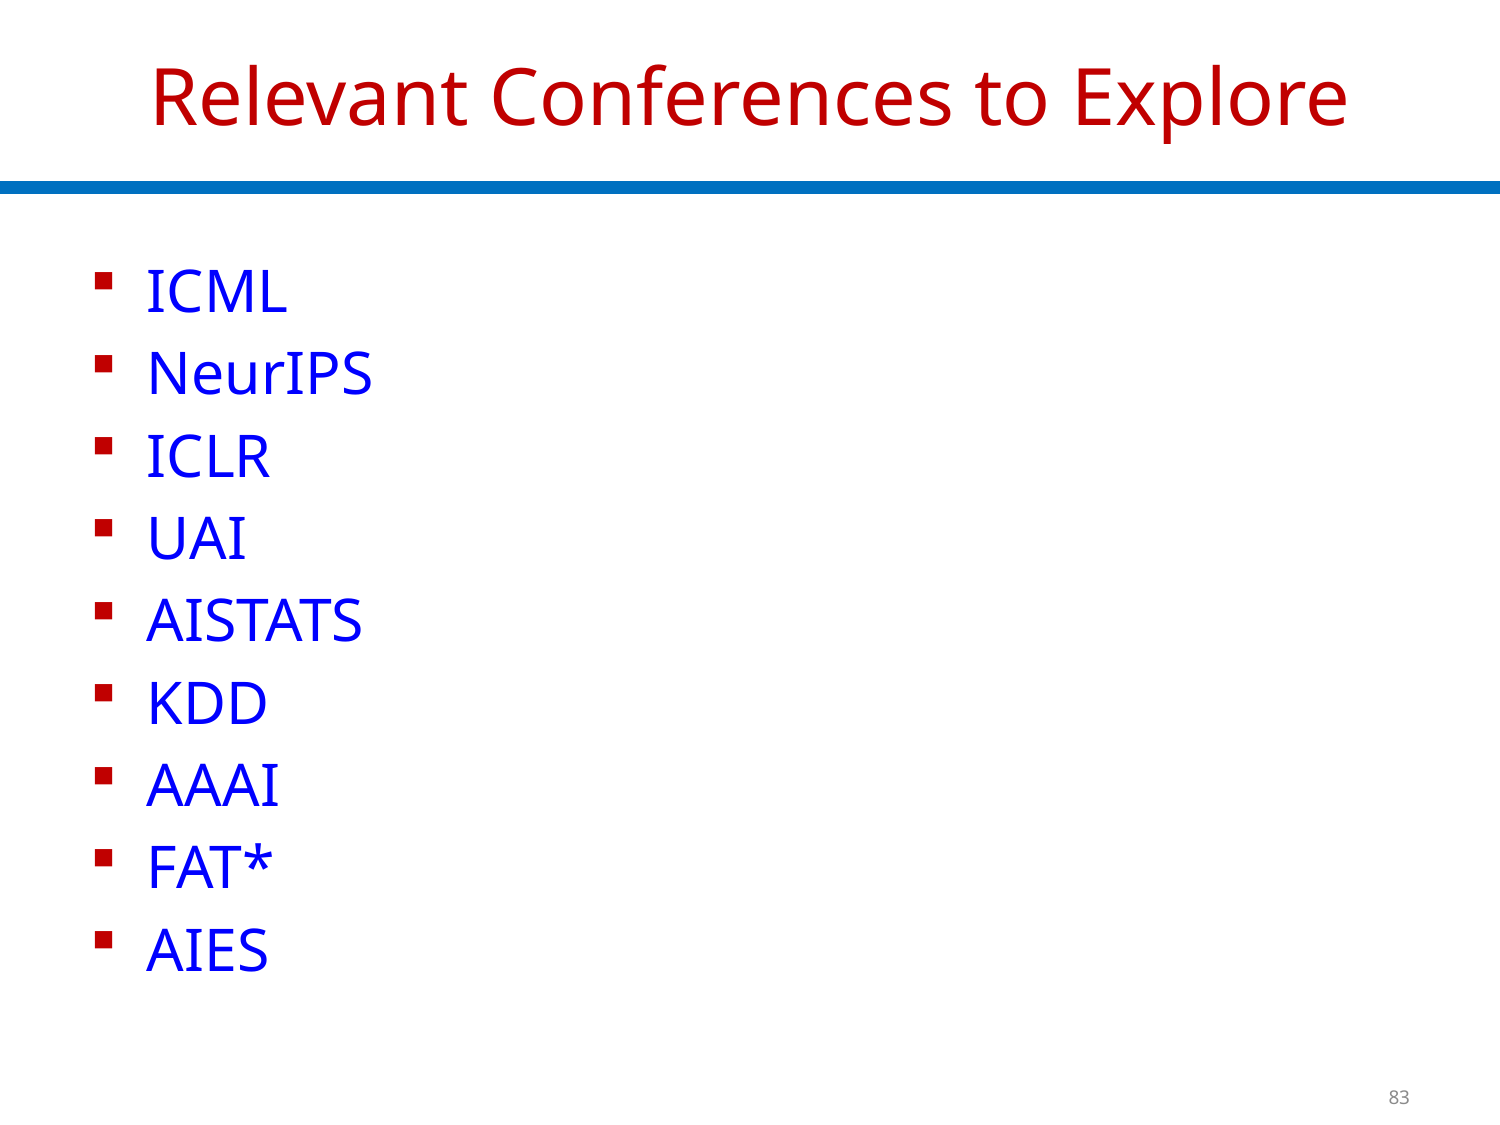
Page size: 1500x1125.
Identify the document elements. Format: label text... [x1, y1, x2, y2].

slide_number 83 [1074, 1085, 1425, 1112]
list ICML NeurIPS ICLR UAI AISTATS KDD AAAI FAT* AIES [75, 245, 1425, 1096]
title Relevant Conferences to Explore [0, 0, 1500, 188]
